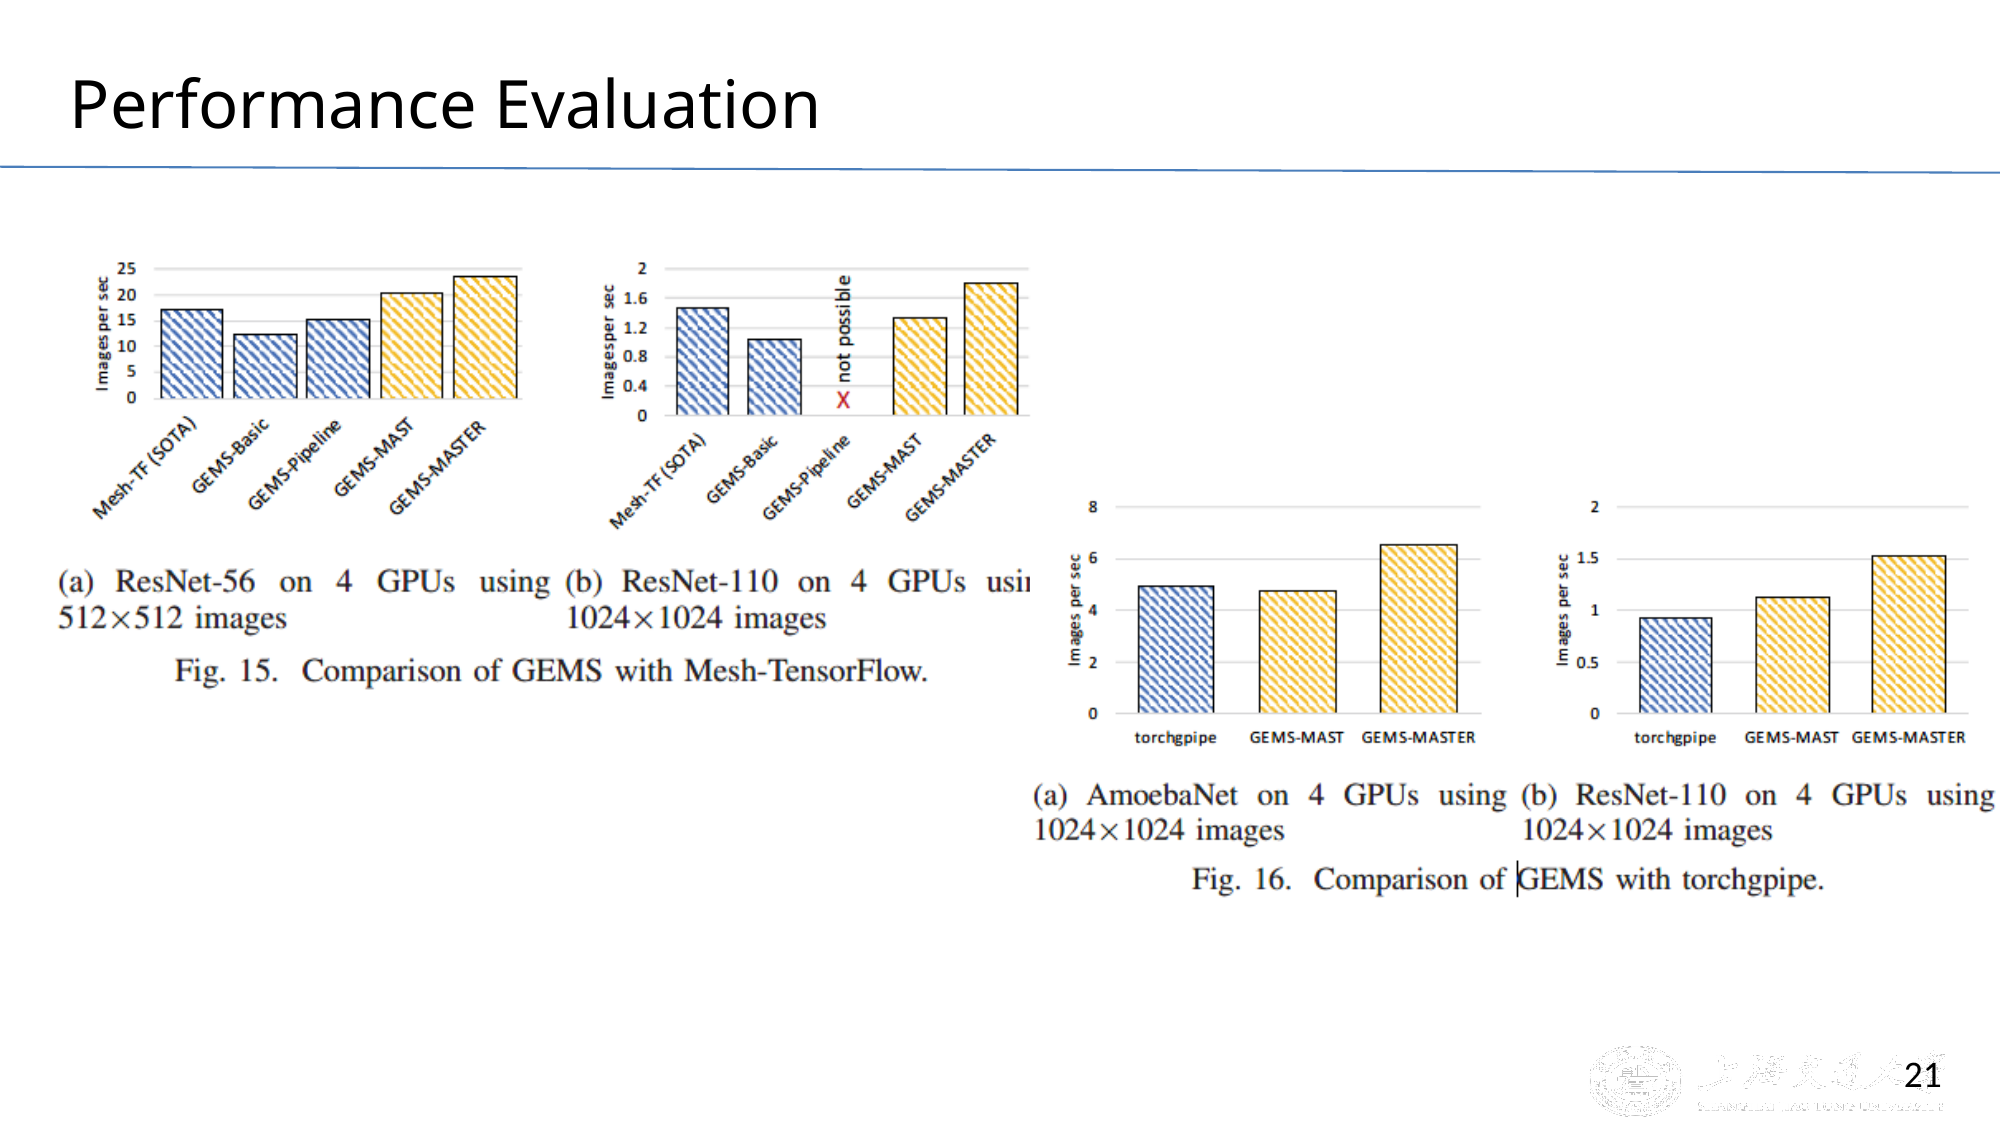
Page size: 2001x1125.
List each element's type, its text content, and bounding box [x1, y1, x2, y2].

picture [54, 237, 1996, 900]
picture [1588, 1103, 1945, 1117]
slide_number 21 [1490, 1042, 1957, 1103]
text_box Performance Evaluation [55, 54, 1497, 173]
